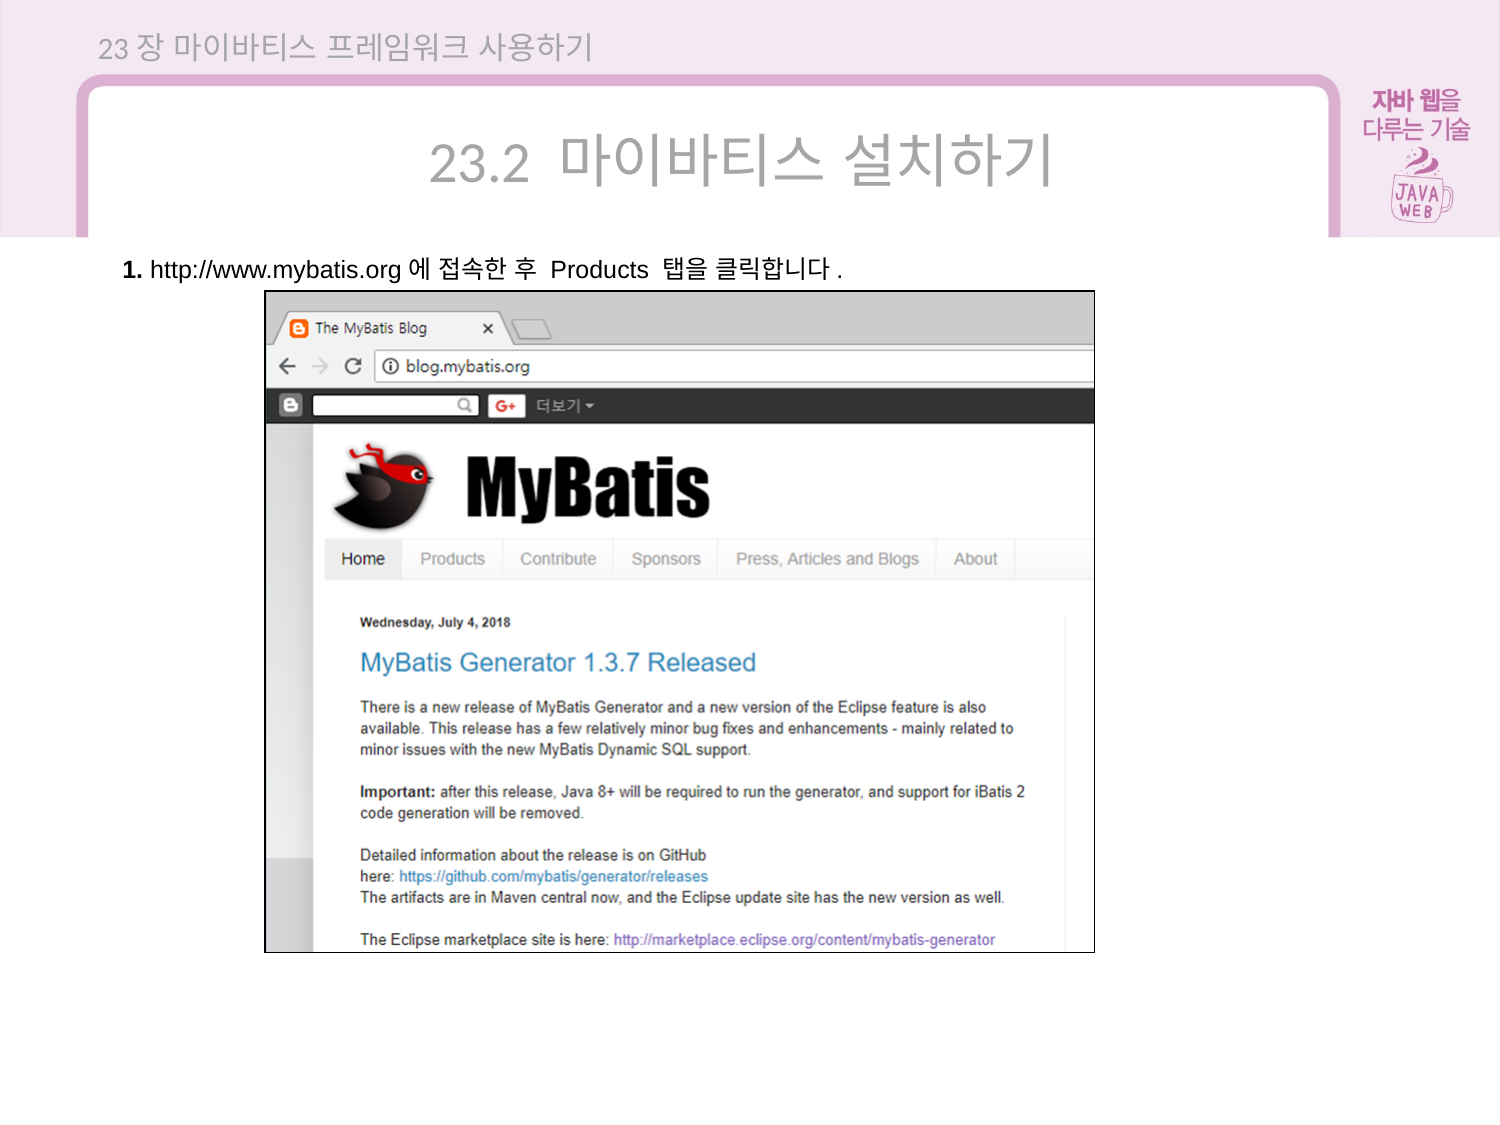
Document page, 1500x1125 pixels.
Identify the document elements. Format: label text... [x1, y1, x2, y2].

text_box 23장 마이바티스 프레임워크 사용하기 [82, 0, 1133, 74]
text_box 1. http://www.mybatis.org에 접속한 후 Products 탭을 클릭합니다. [107, 246, 1332, 291]
text_box 23.2 마이바티스 설치하기 [217, 117, 1268, 202]
picture [0, 0, 1500, 1125]
